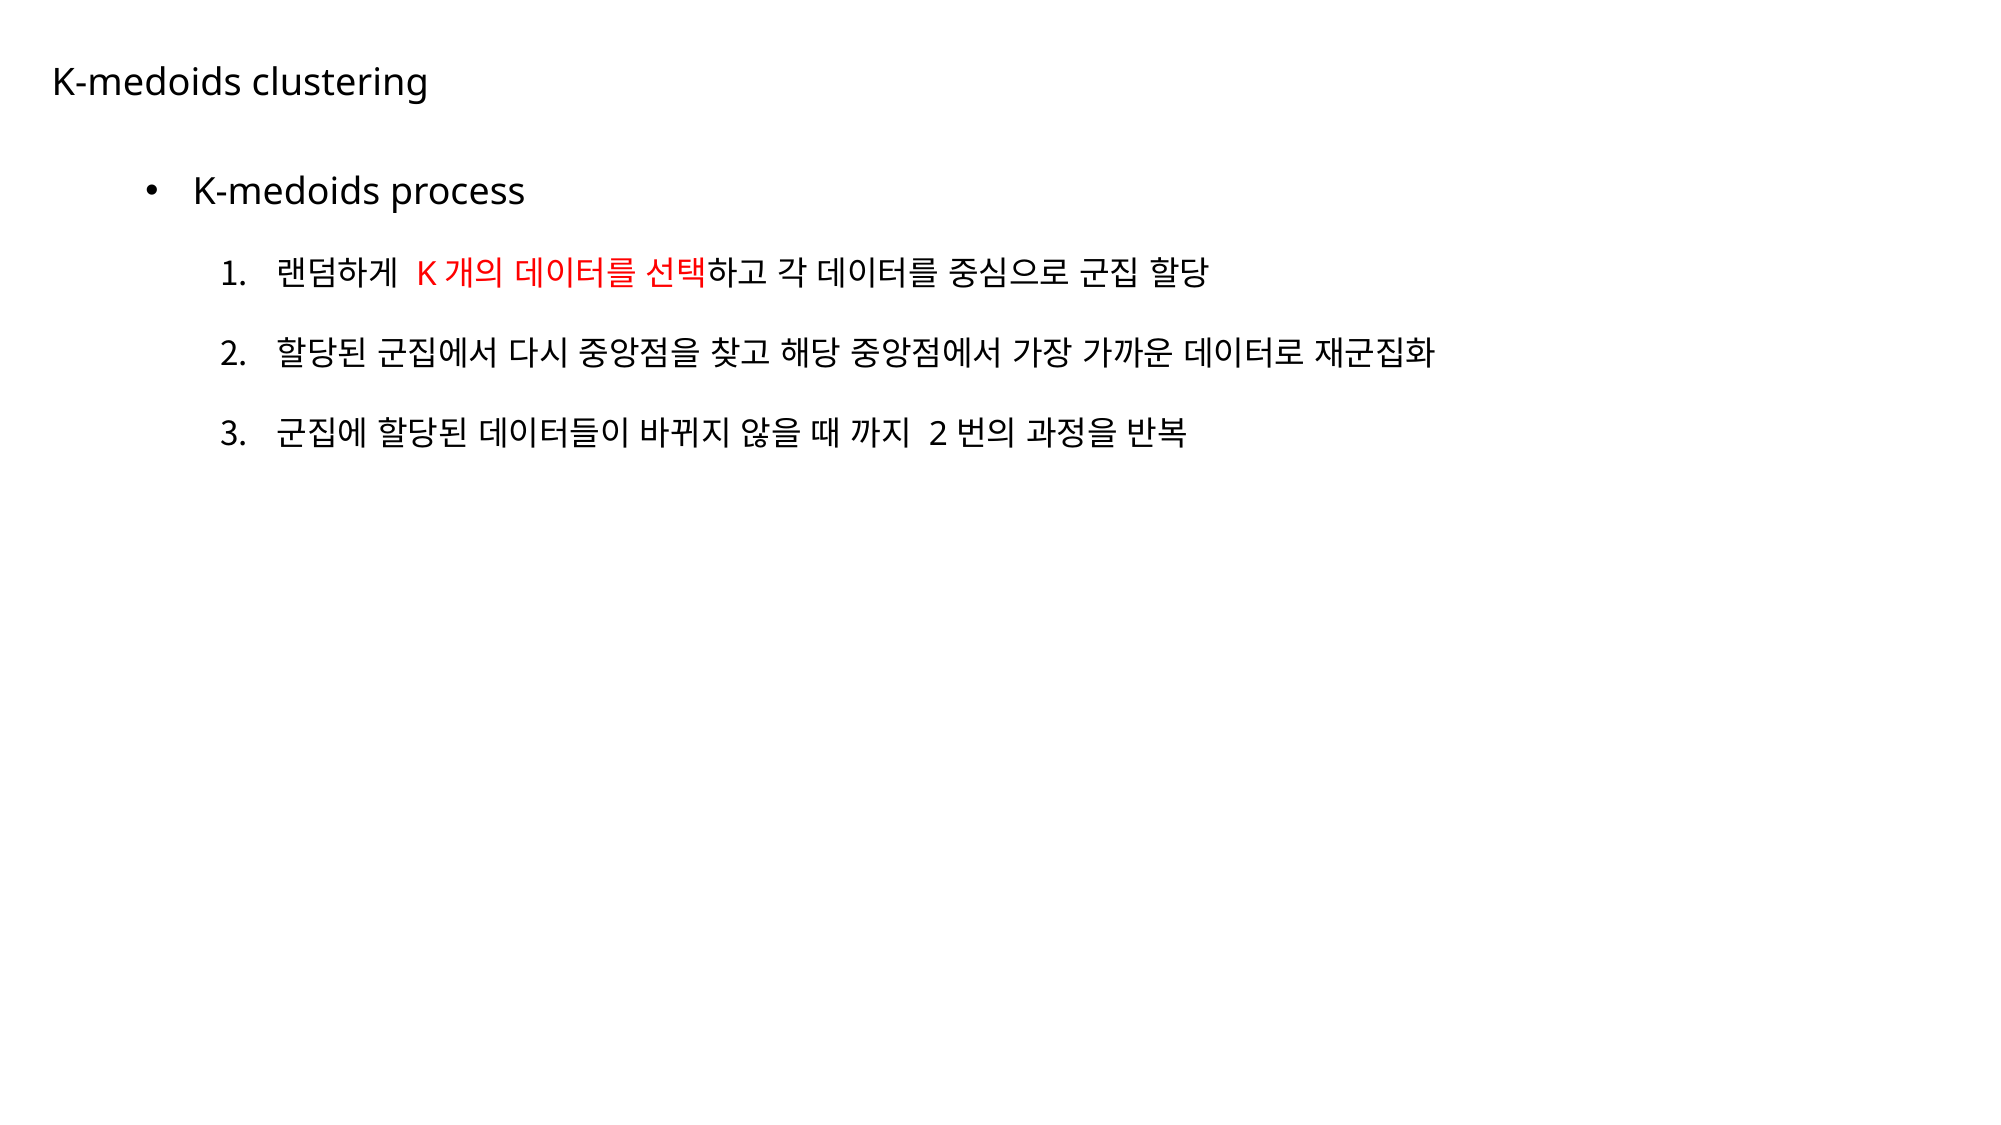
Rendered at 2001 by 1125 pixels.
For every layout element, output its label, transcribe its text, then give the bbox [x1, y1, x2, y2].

text_box K-medoids process 랜덤하게 K개의 데이터를 선택하고 각 데이터를 중심으로 군집 할당 할당된 군집에서 다시 중앙점을 찾고 해당 중앙점에서 가장 가까운 데이터로 재군집화 군집에 할당된 데이터들이 바뀌지 않을 때 까지 2번의 과정을 반복 [130, 115, 1452, 460]
title K-medoids clustering [36, 54, 1830, 111]
